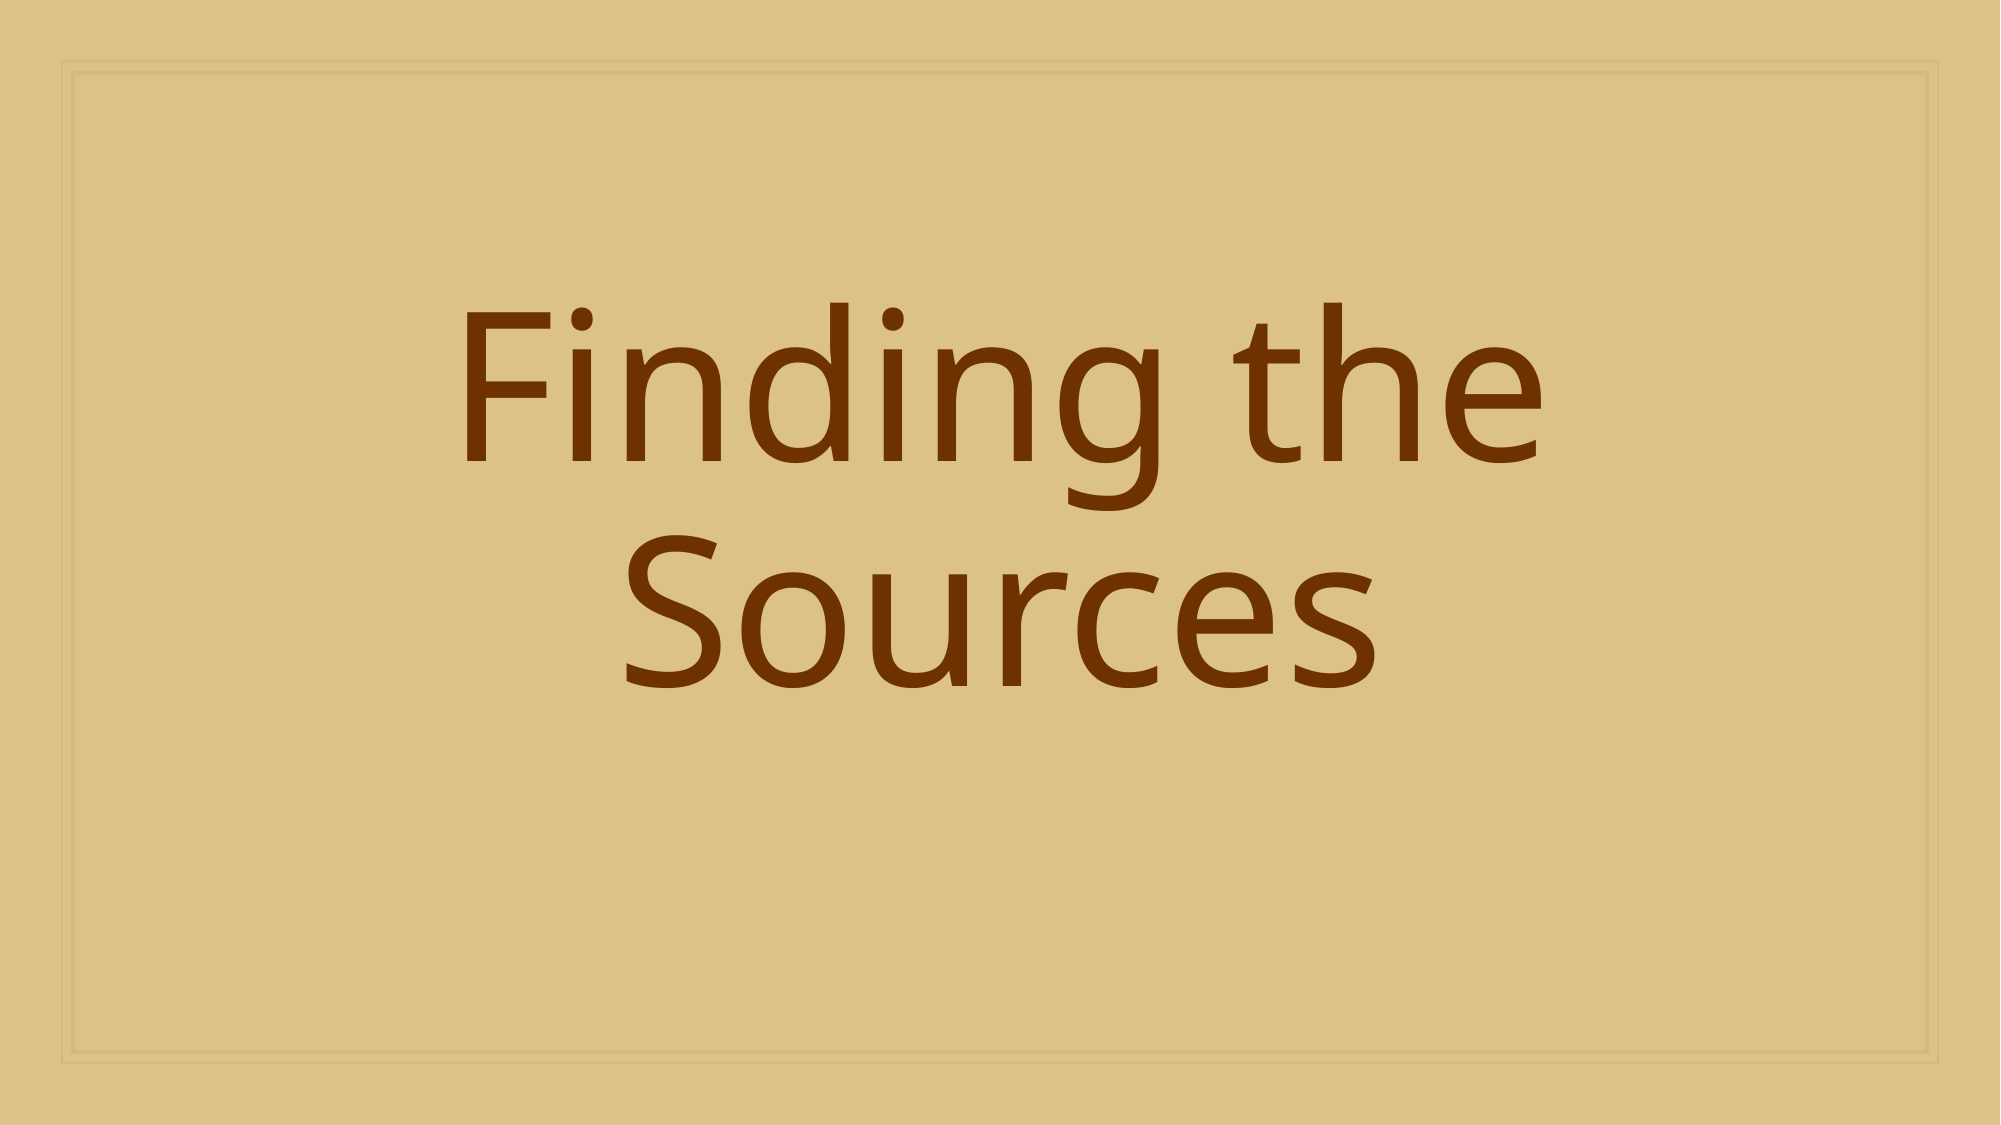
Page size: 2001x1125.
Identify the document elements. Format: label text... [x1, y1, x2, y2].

title Finding the Sources [170, 382, 1830, 632]
text_box [0, 0, 2000, 1125]
